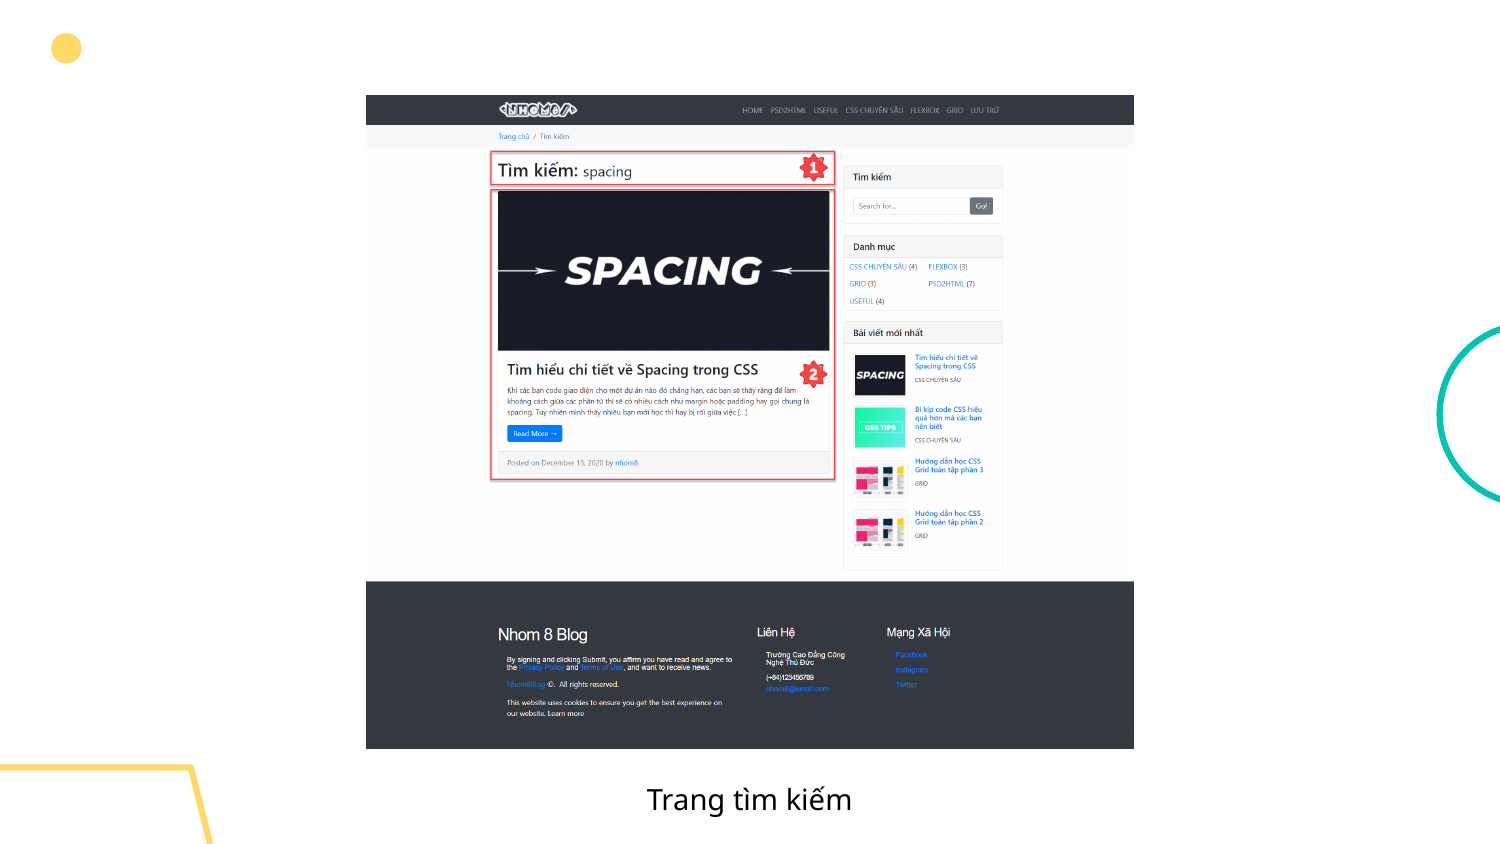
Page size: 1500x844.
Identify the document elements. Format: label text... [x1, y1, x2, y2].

text_box Trang tìm kiếm [632, 774, 868, 824]
picture [365, 94, 1135, 749]
